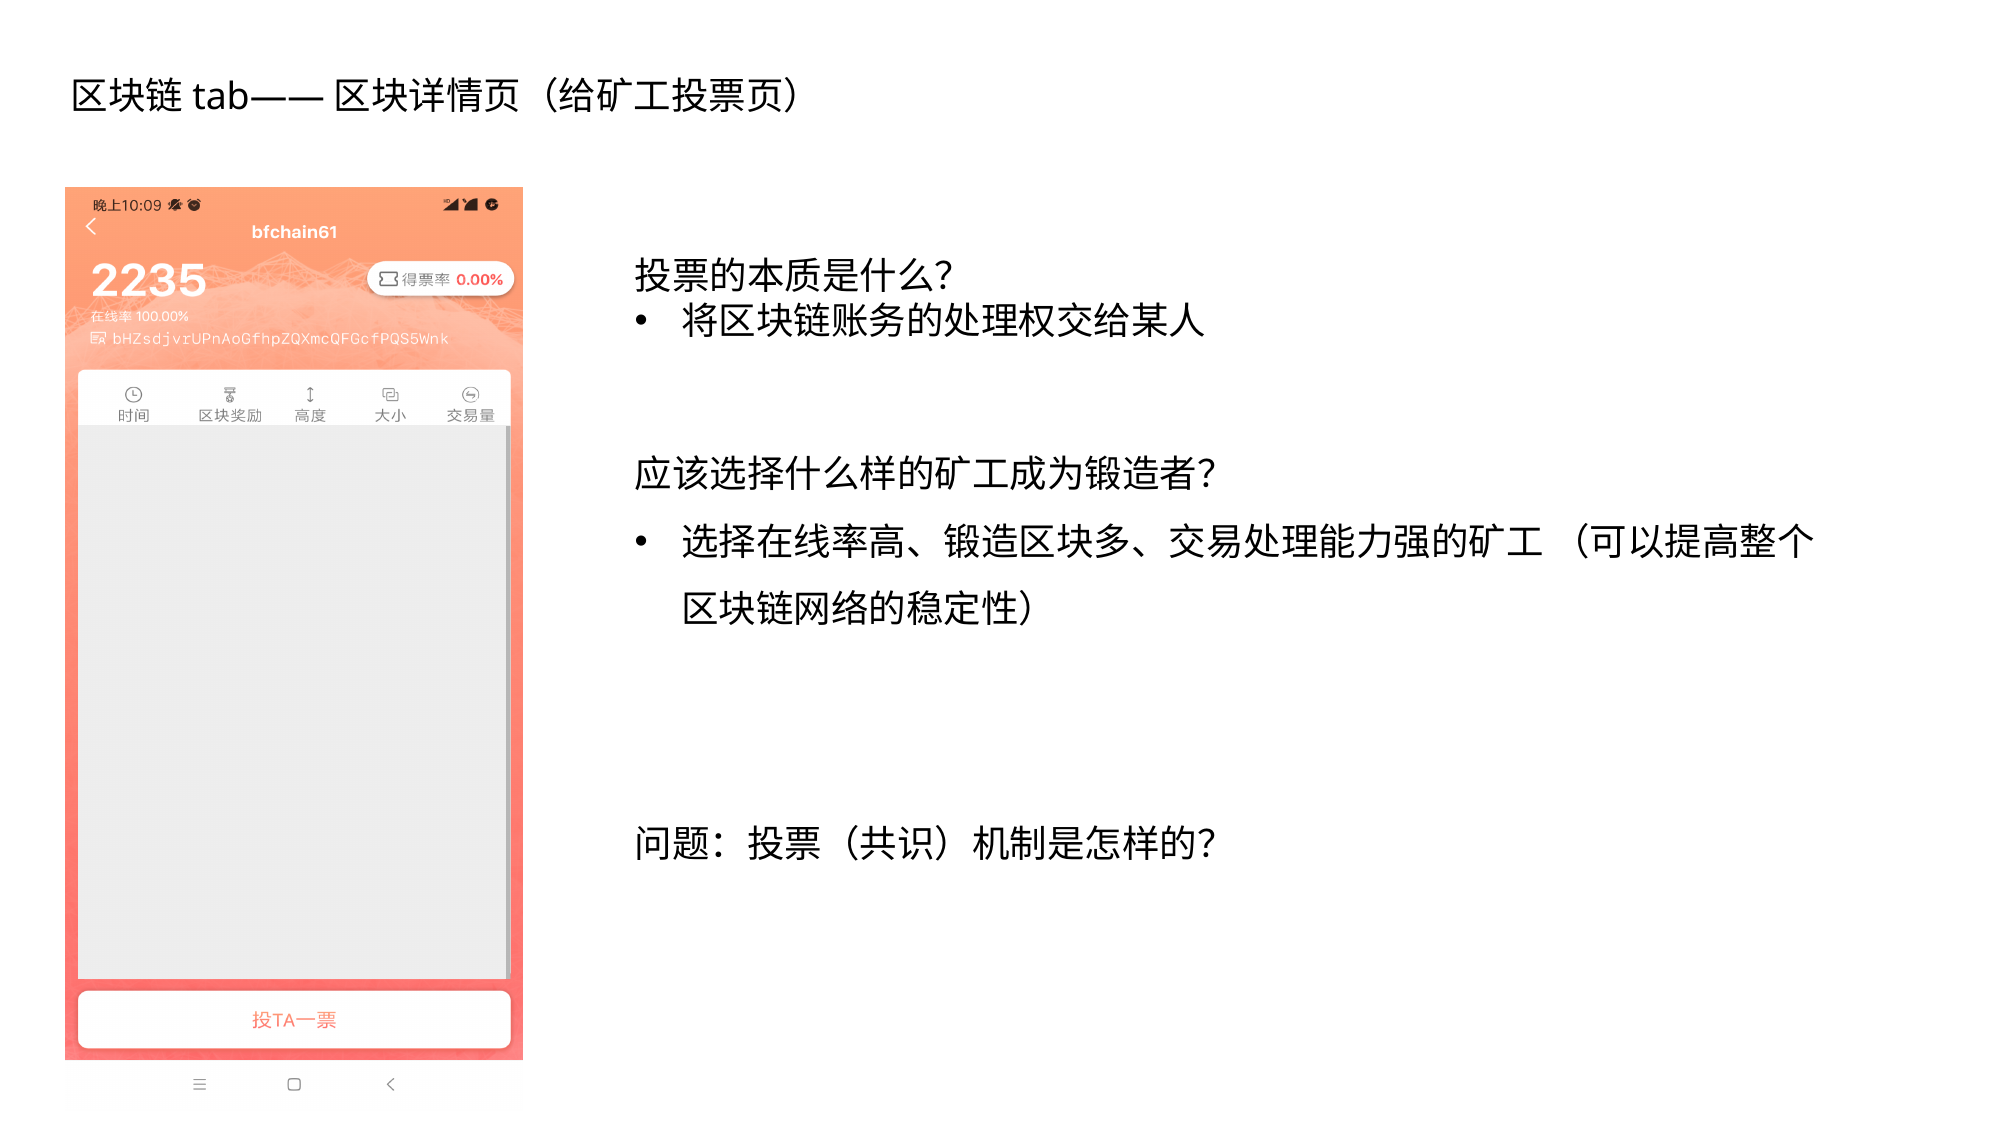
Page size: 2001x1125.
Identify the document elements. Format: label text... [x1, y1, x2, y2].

text_box 问题：投票（共识）机制是怎样的？ [619, 789, 1860, 873]
text_box 投票的本质是什么？ 将区块链账务的处理权交给某人 [619, 222, 1507, 350]
picture [65, 187, 523, 1111]
text_box 区块链tab——区块详情页（给矿工投票页） [55, 64, 836, 125]
text_box 应该选择什么样的矿工成为锻造者？ 选择在线率高、锻造区块多、交易处理能力强的矿工 （可以提高整个区块链网络的稳定性） [619, 420, 1860, 638]
